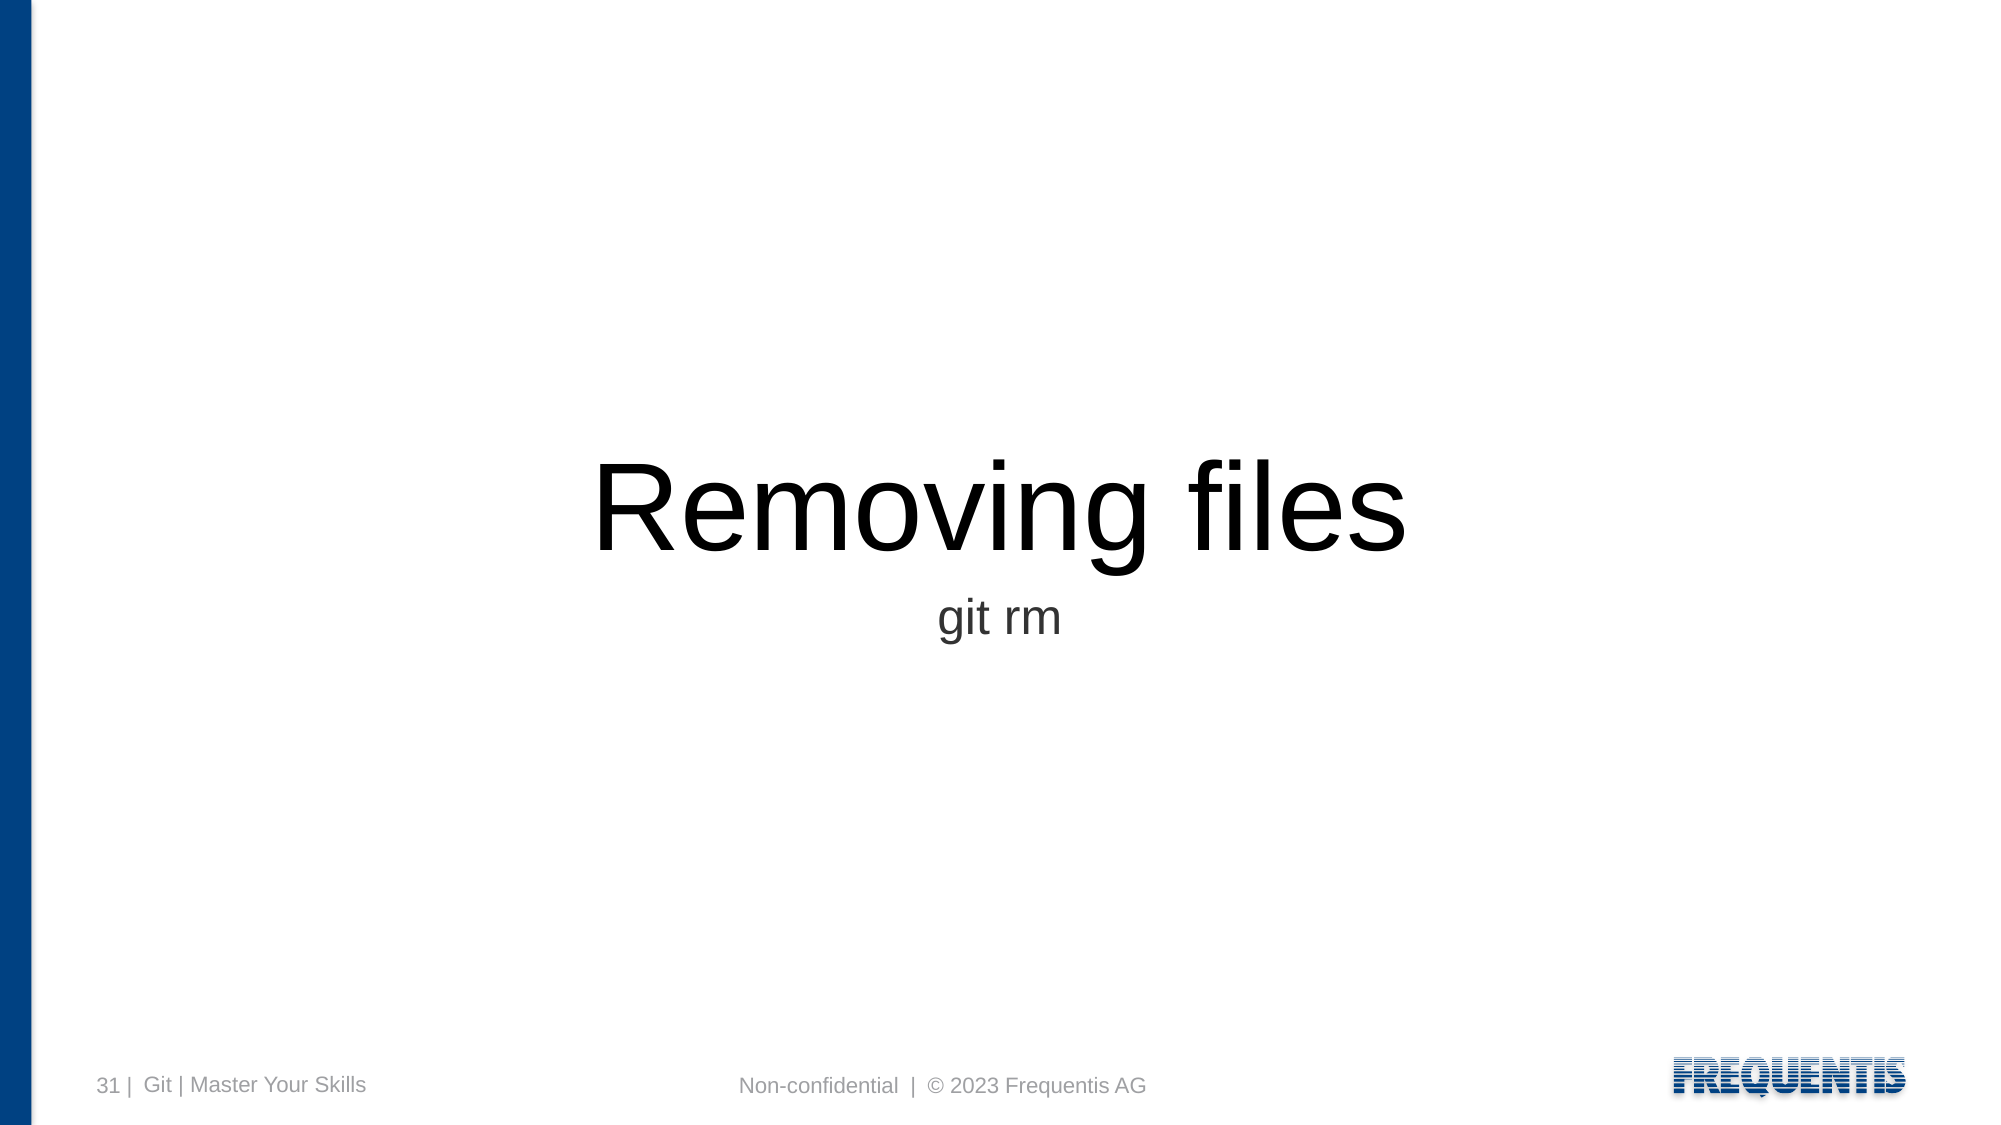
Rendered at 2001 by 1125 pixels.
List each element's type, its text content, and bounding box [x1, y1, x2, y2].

title Removing files [249, 183, 1751, 576]
subtitle git rm [249, 590, 1751, 863]
